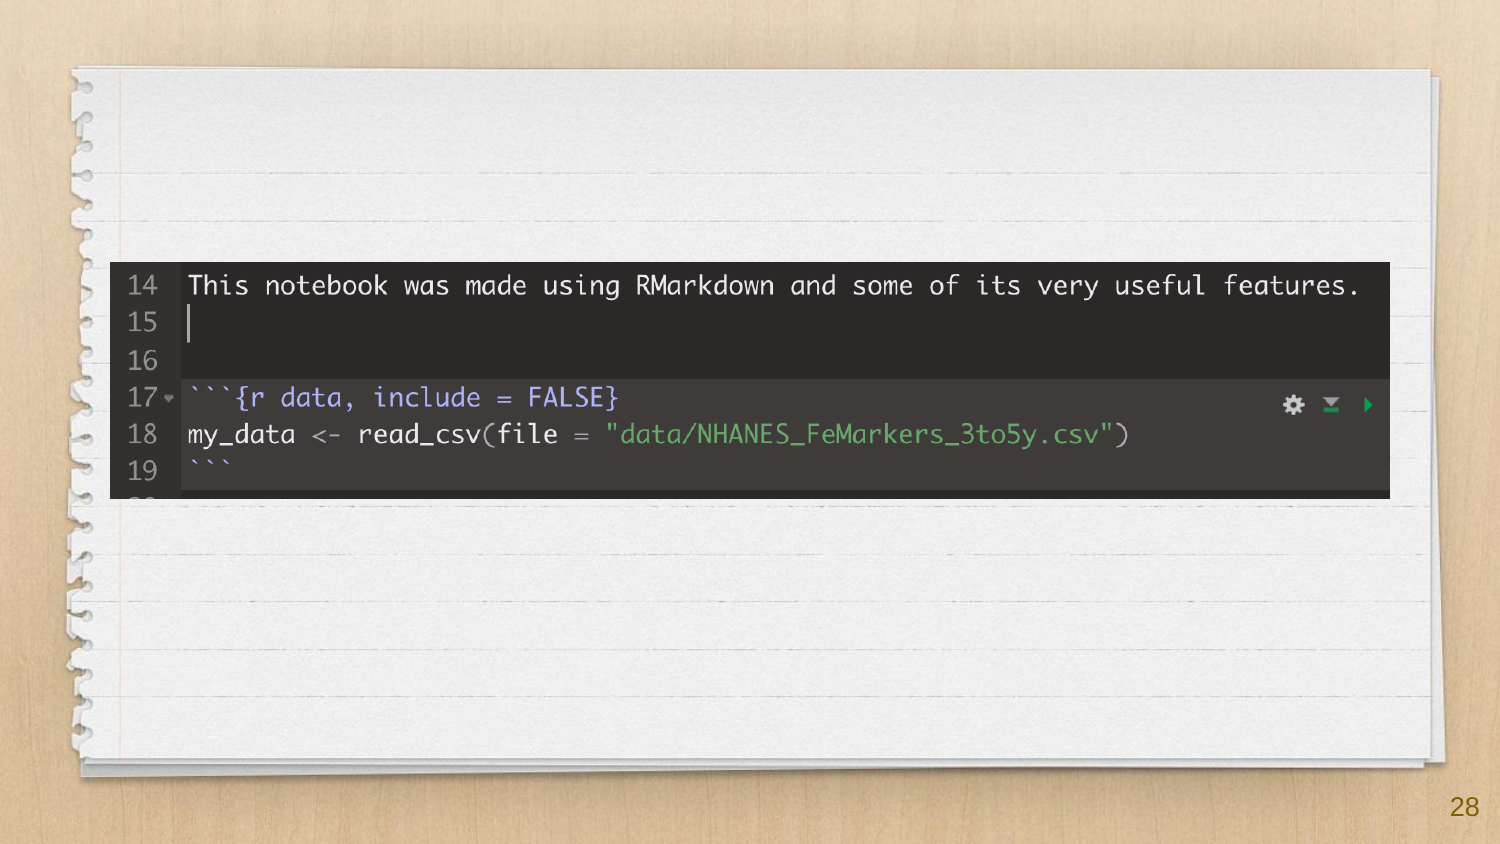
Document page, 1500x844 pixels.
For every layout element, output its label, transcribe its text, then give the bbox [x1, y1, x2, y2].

picture [0, 0, 1500, 844]
slide_number 28 [1429, 767, 1500, 844]
